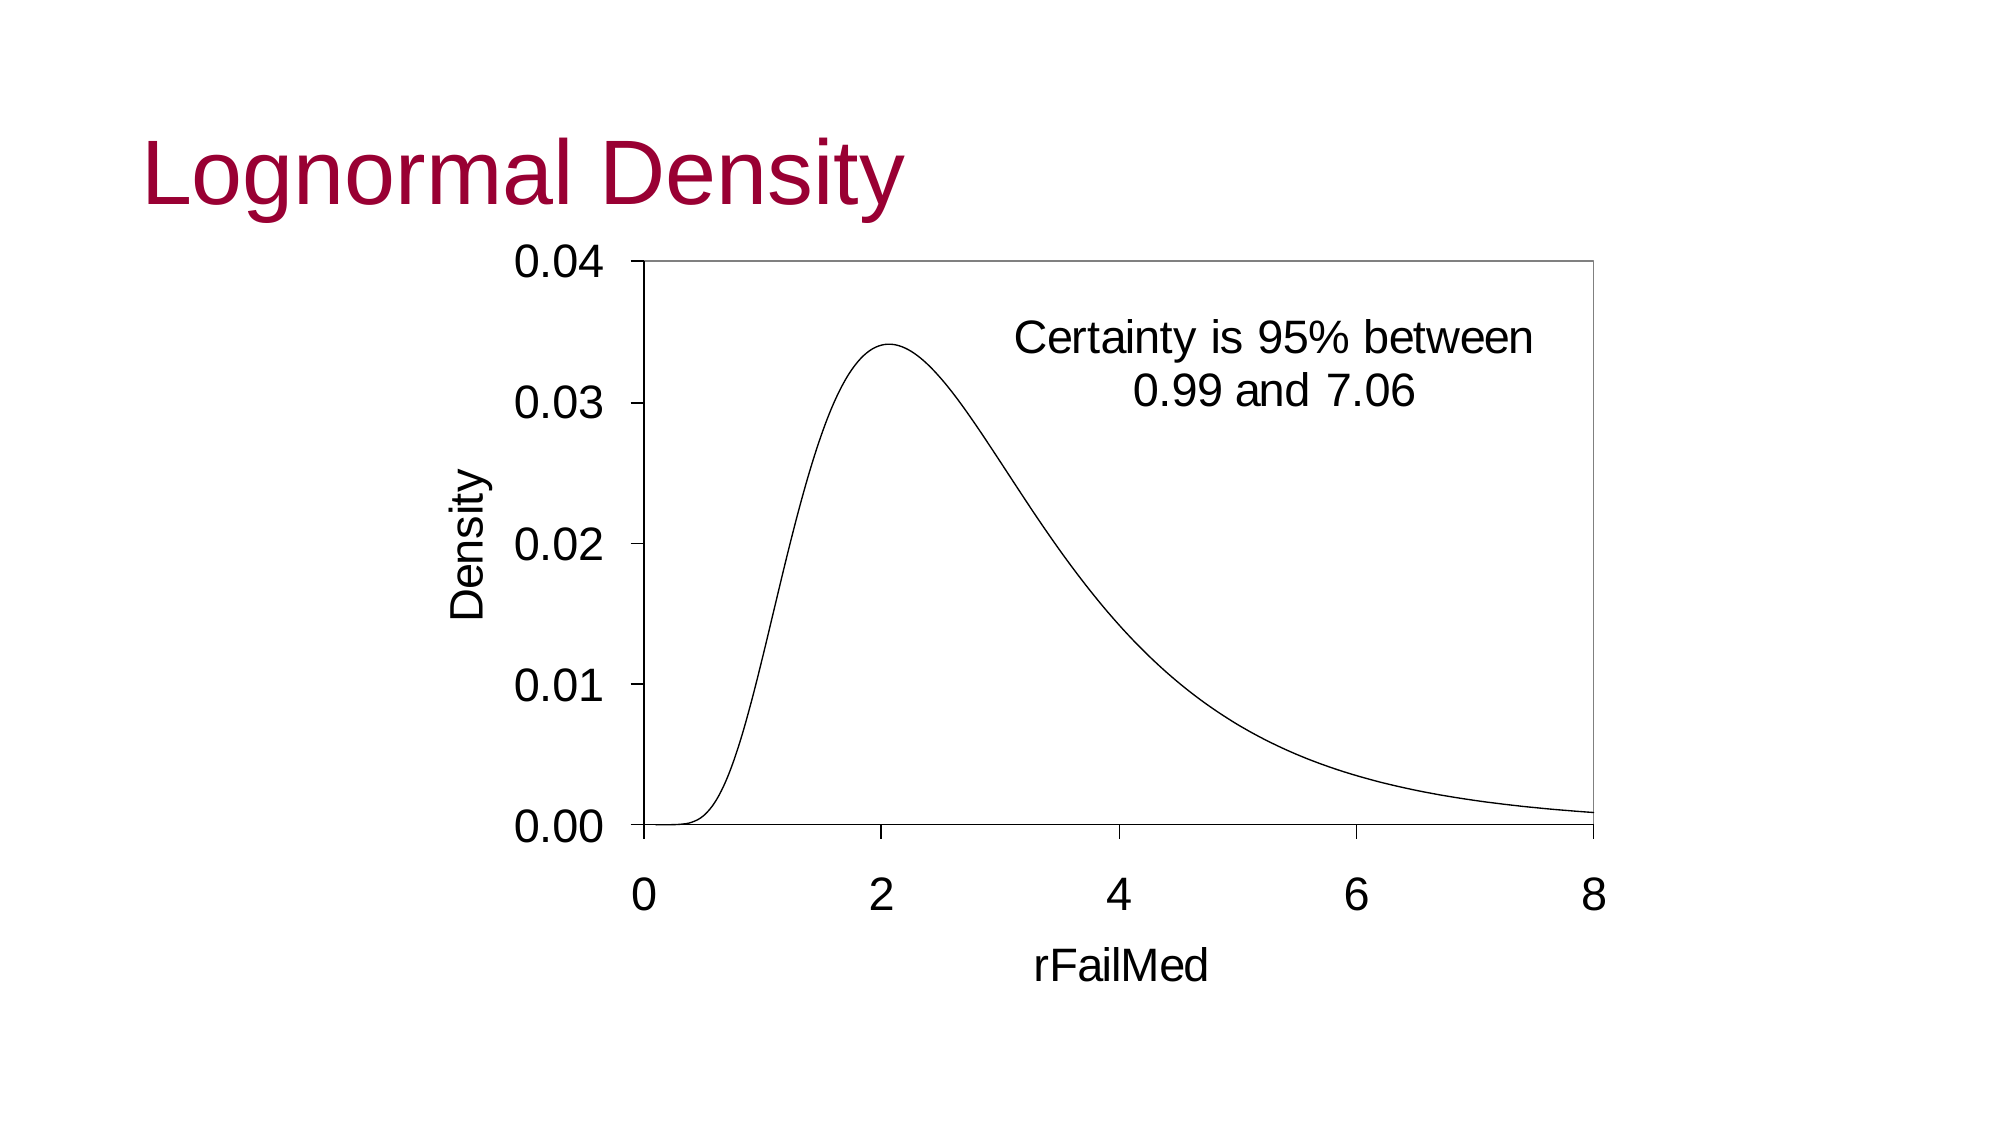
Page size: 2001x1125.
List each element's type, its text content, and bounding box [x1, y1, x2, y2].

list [414, 199, 1632, 1036]
text_box Lognormal Density [125, 62, 1897, 288]
